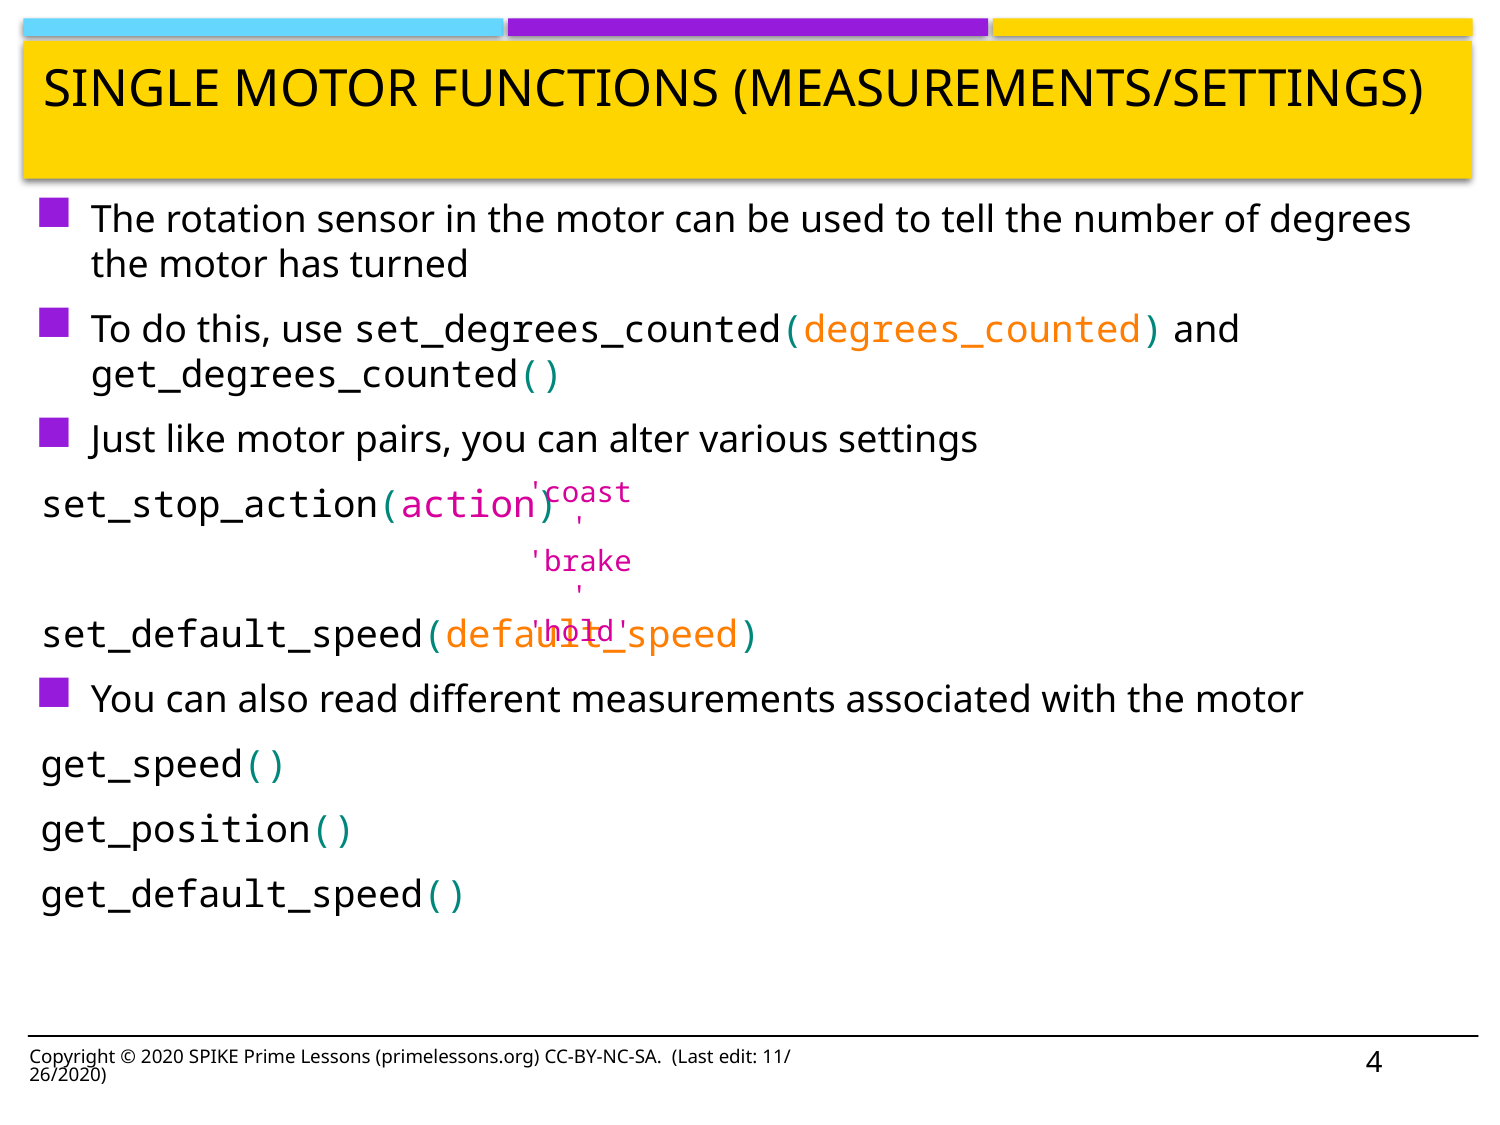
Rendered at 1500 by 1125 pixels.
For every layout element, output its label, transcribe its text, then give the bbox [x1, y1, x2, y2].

text_box 'coast' 'brake' 'hold' [503, 465, 655, 655]
list The rotation sensor in the motor can be used to tell the number of degrees the motor has turned To do this, use set_degrees_counted(degrees_counted) and get_degrees_counted() Just like motor pairs, you can alter various settings set_stop_action(action) set_default_speed(default_speed) You can also read different measurements associated with the motor get_speed() get_position() get_default_speed() [25, 187, 1478, 1021]
title Single Motor Functions (Measurements/Settings) [28, 48, 1464, 172]
slide_number 4 [1351, 1036, 1478, 1097]
footer Copyright © 2020 SPIKE Prime Lessons (primelessons.org) CC-BY-NC-SA. (Last edit: 11/26/2020) [14, 1036, 814, 1097]
